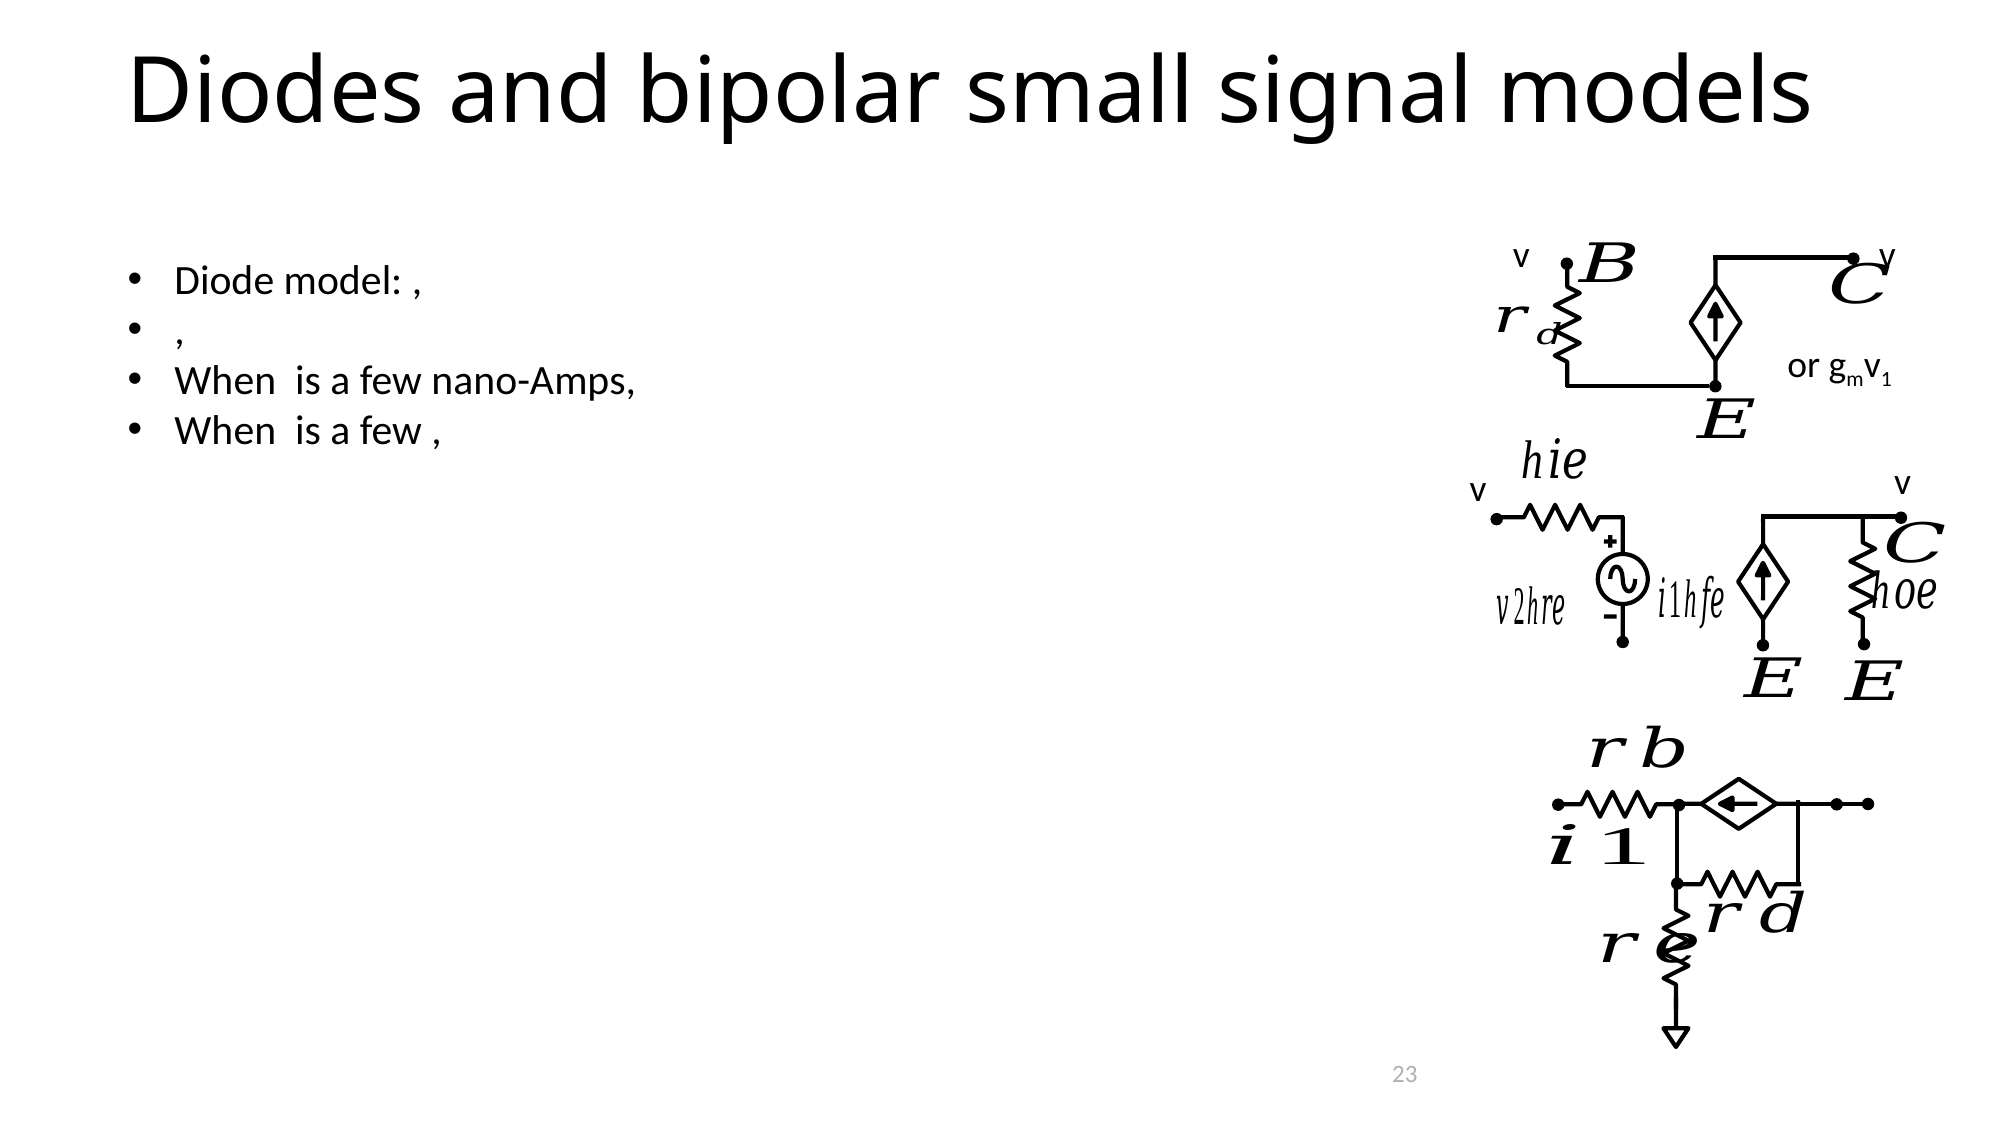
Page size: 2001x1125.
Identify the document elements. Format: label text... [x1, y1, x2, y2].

slide_number 23 [1074, 738, 1425, 1125]
text_box Diodes and bipolar small signal models [25, 23, 1918, 149]
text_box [1454, 431, 1952, 748]
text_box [1545, 719, 1875, 1048]
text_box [1493, 222, 2000, 452]
